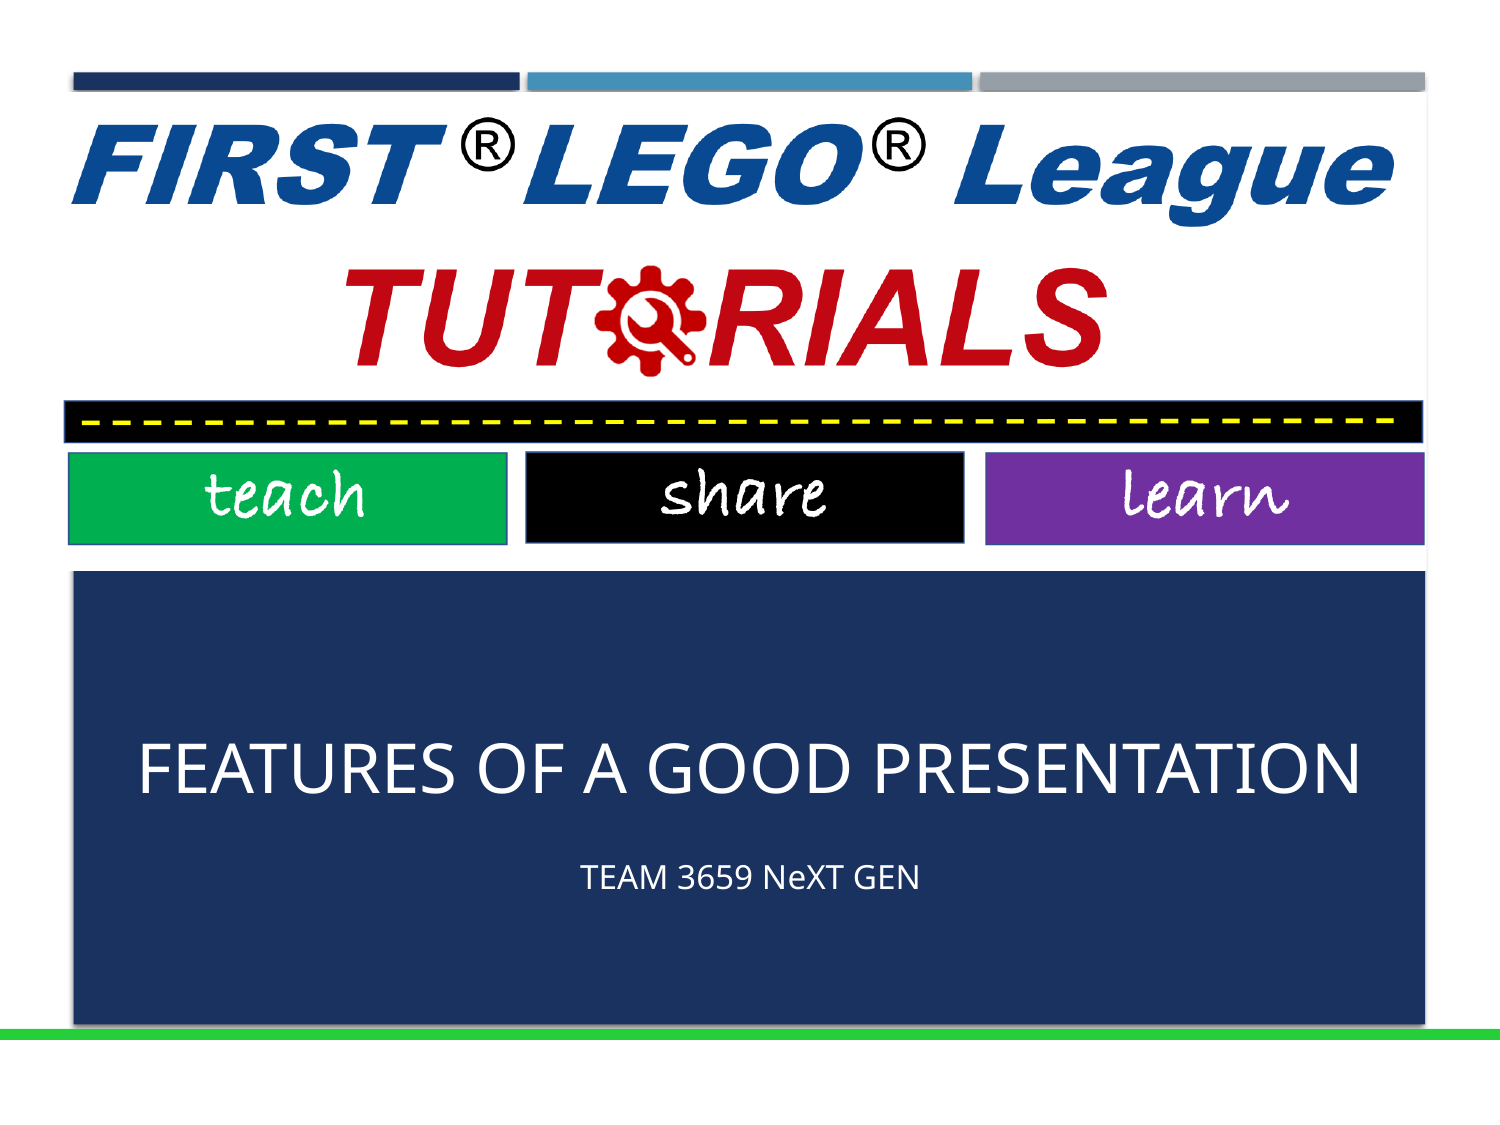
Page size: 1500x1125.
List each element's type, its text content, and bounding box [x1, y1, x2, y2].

subtitle Team 3659 NeXt Gen [95, 849, 1406, 946]
picture [54, 92, 1448, 571]
title Features of a Good Presentation [95, 645, 1406, 816]
